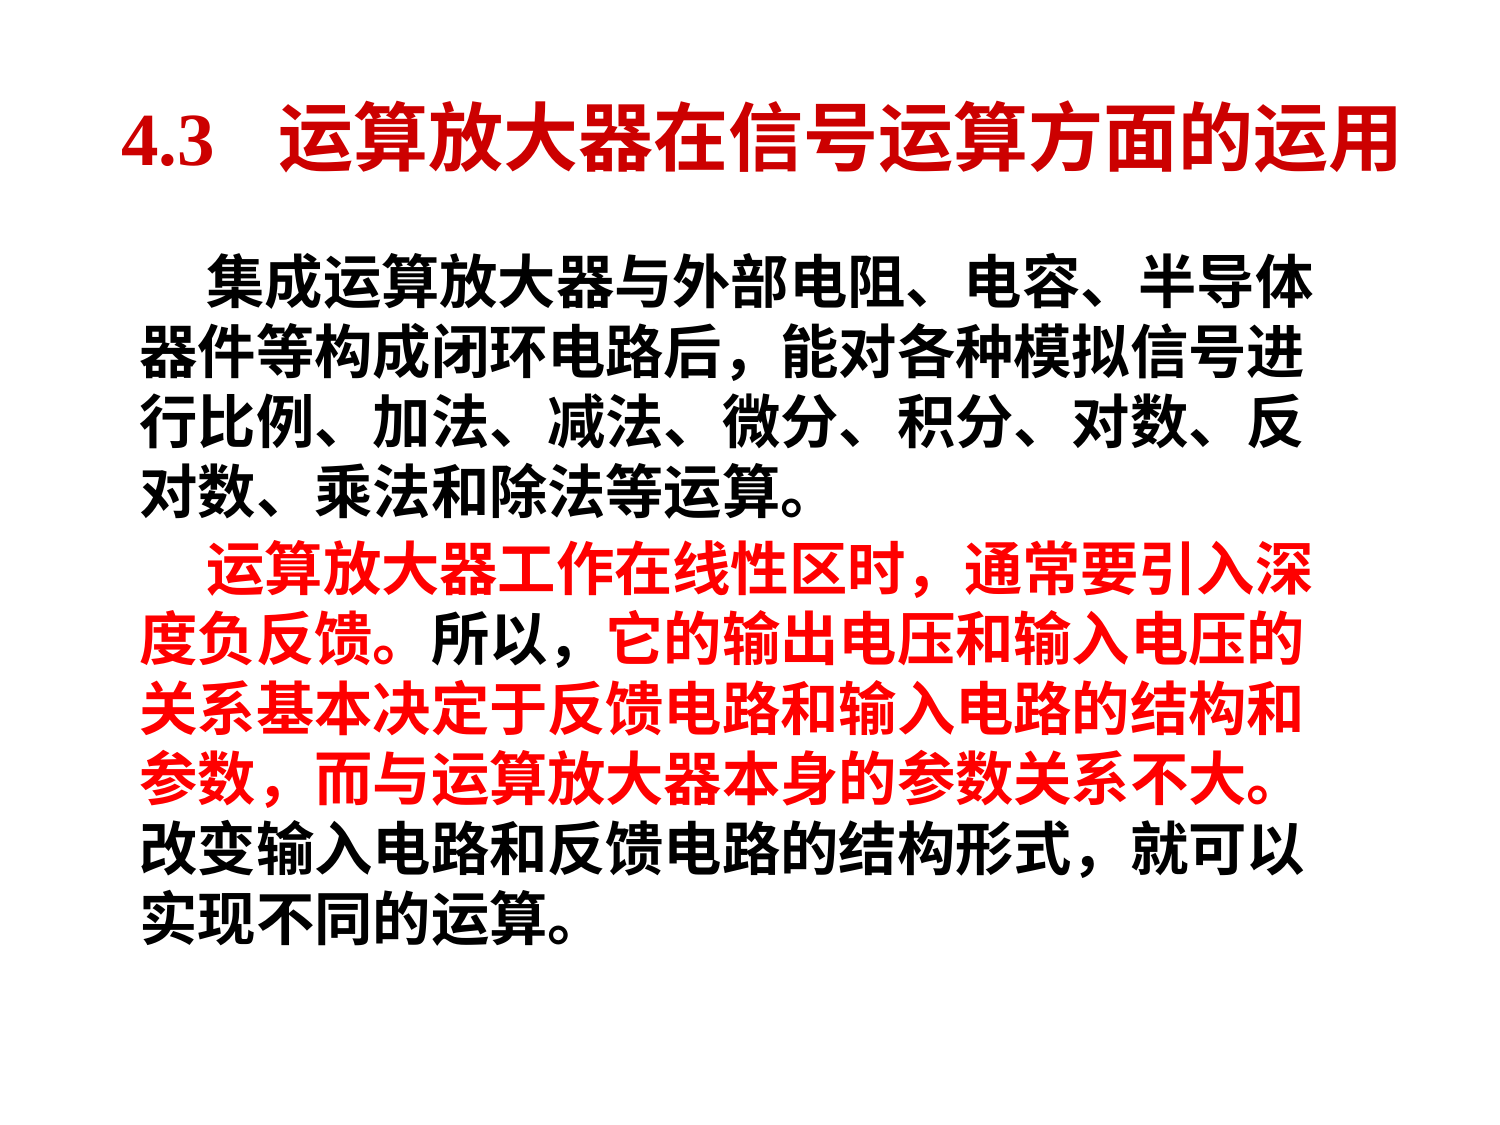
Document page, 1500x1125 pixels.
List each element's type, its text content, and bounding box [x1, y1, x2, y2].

title 4.3 运算放大器在信号运算方面的运用 [62, 75, 1463, 200]
text_box 集成运算放大器与外部电阻、电容、半导体器件等构成闭环电路后，能对各种模拟信号进行比例、加法、减法、微分、积分、对数、反对数、乘法和除法等运算。 [124, 237, 1338, 533]
text_box 运算放大器工作在线性区时，通常要引入深度负反馈。所以，它的输出电压和输入电压的关系基本决定于反馈电路和输入电路的结构和参数，而与运算放大器本身的参数关系不大。改变输入电路和反馈电路的结构形式，就可以实现不同的运算。 [125, 524, 1350, 960]
